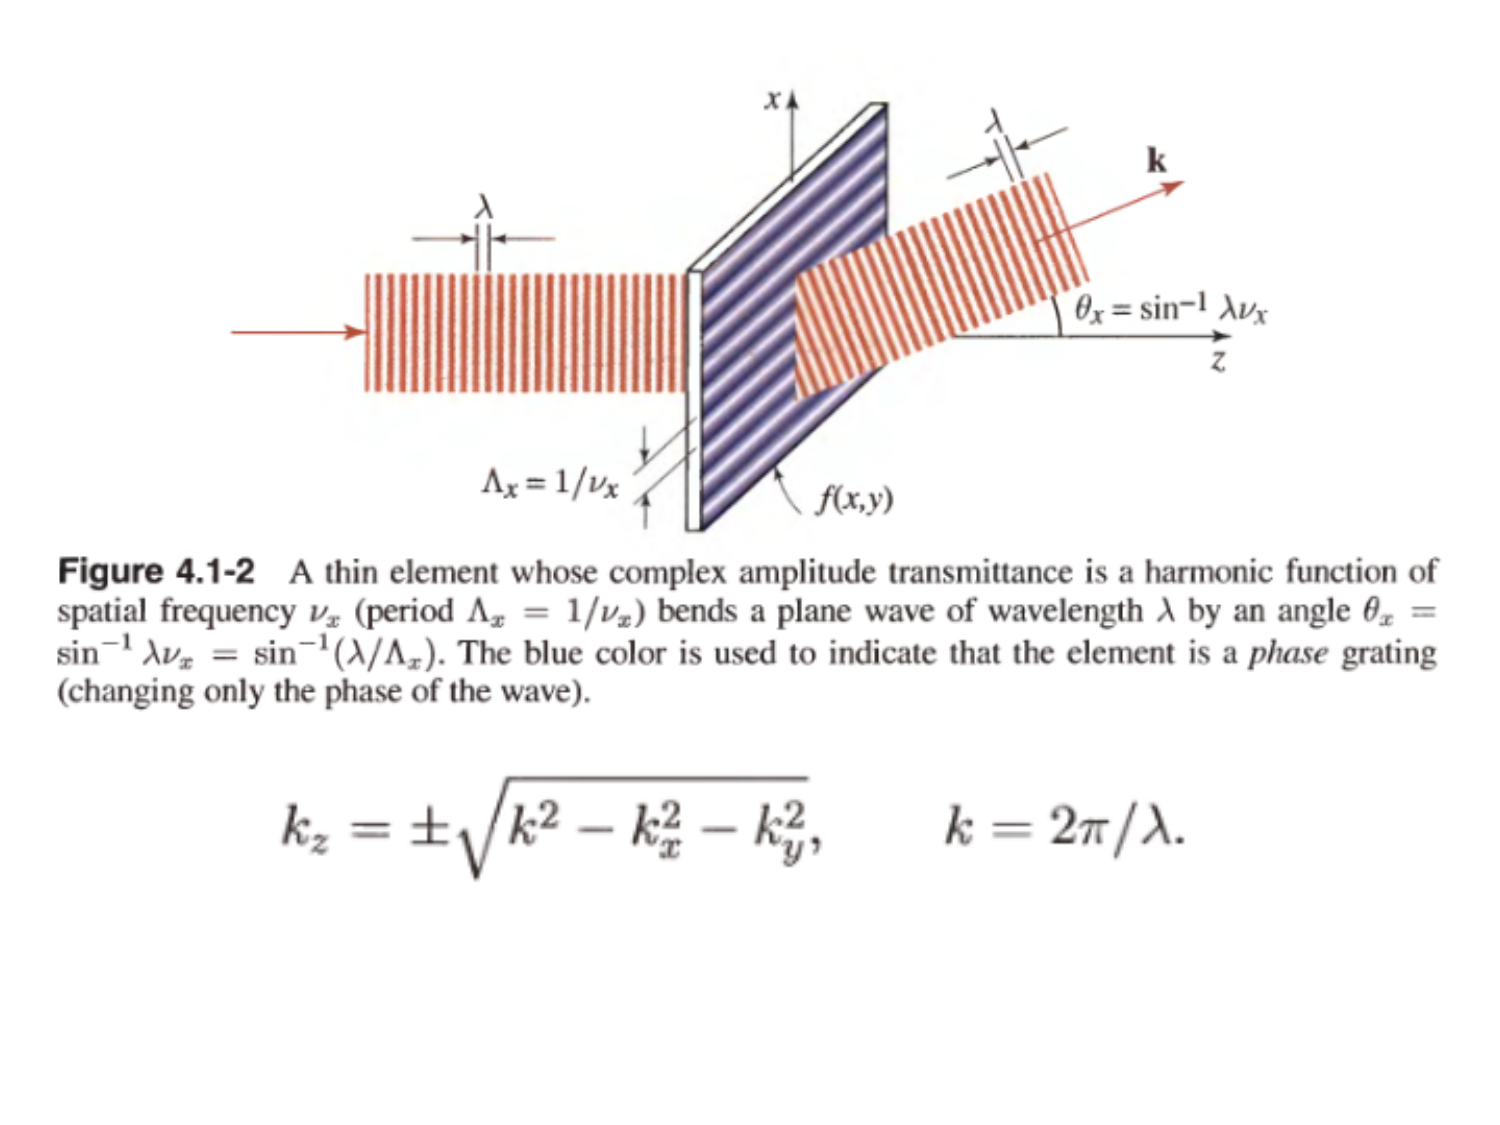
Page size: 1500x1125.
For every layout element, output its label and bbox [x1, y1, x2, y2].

picture [182, 733, 1408, 917]
picture [30, 48, 1469, 720]
